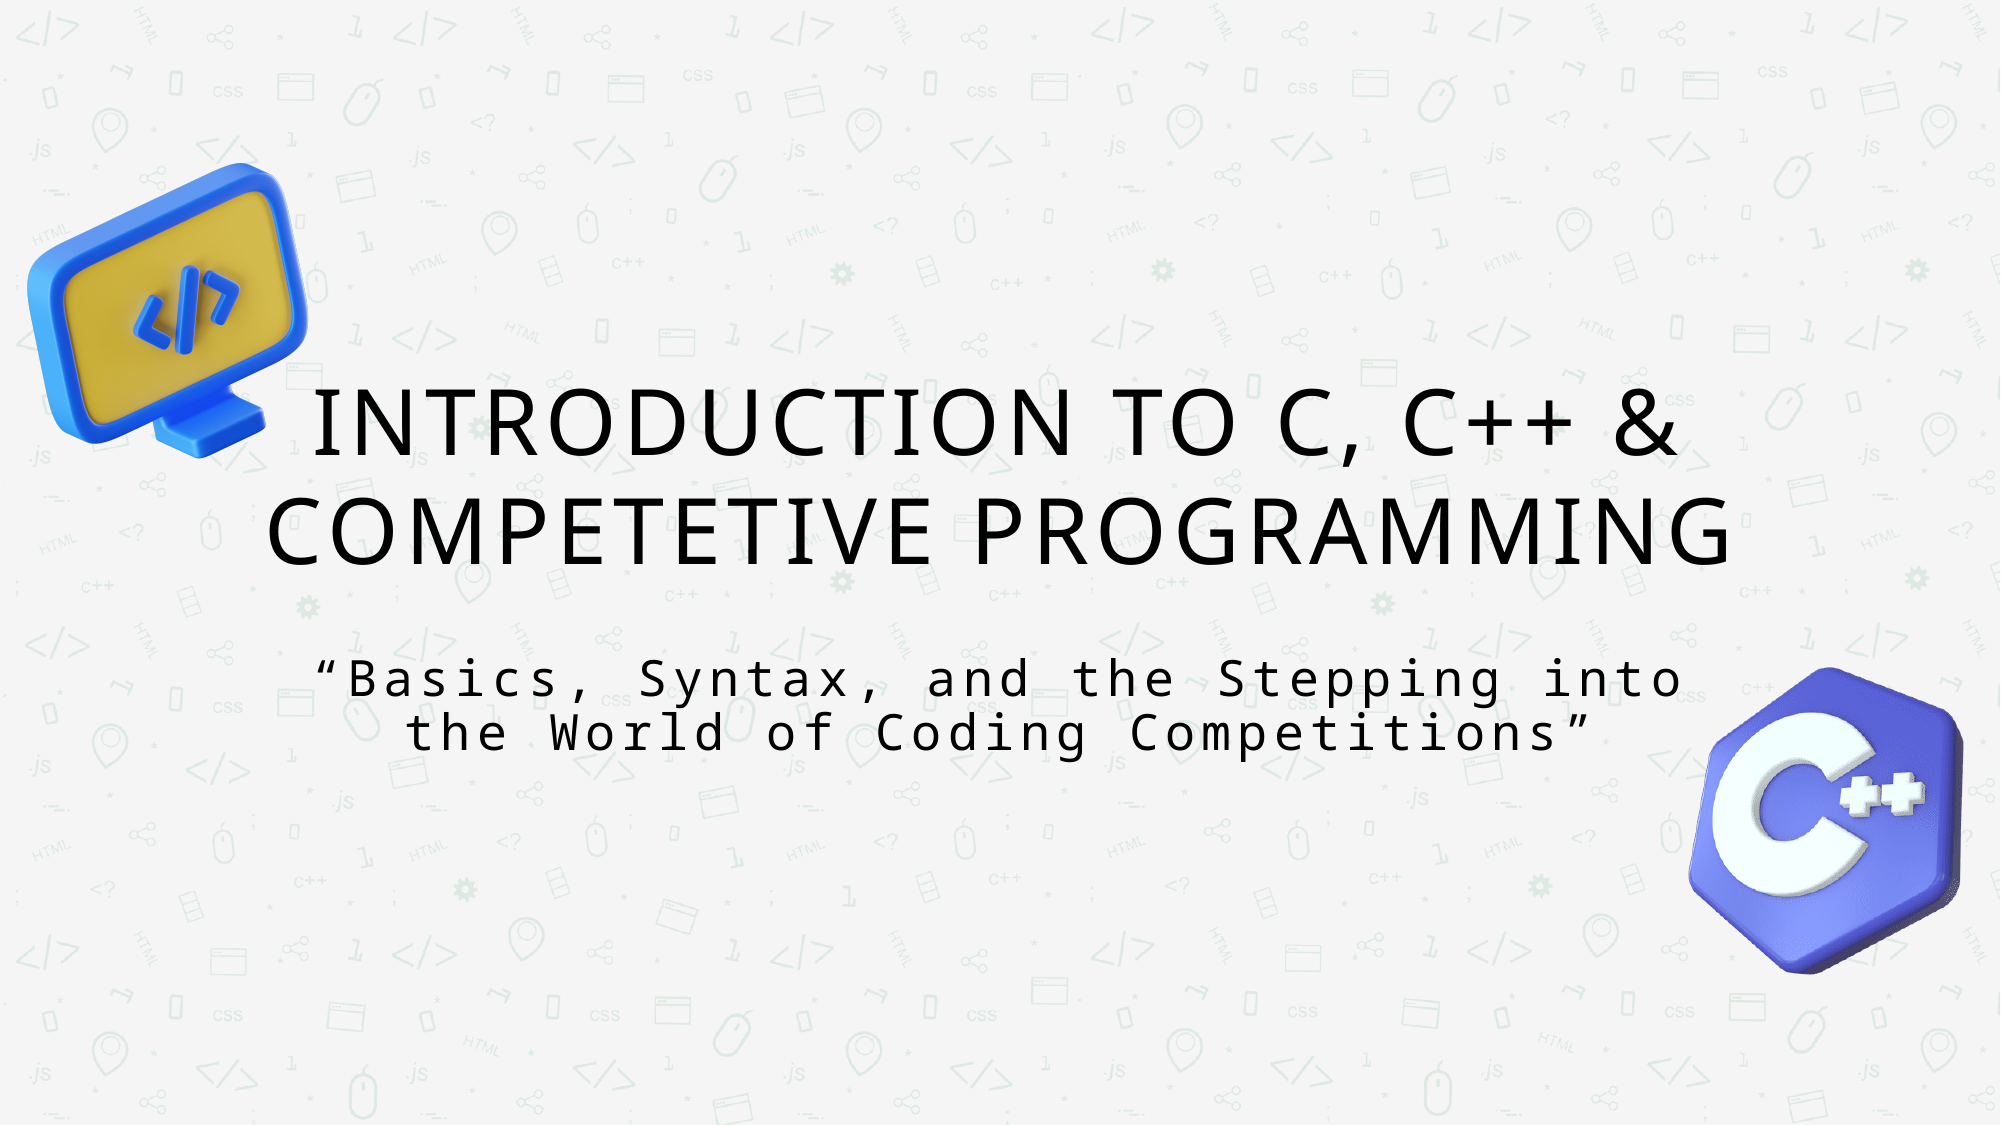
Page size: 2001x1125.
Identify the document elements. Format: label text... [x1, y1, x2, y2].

title INTRODUCTION TO C, C++ & COMPETETIVE PROGRAMMING [249, 334, 1750, 591]
subtitle “Basics, Syntax, and the Stepping into the World of Coding Competitions” [249, 646, 1641, 918]
picture [0, 0, 2001, 1125]
